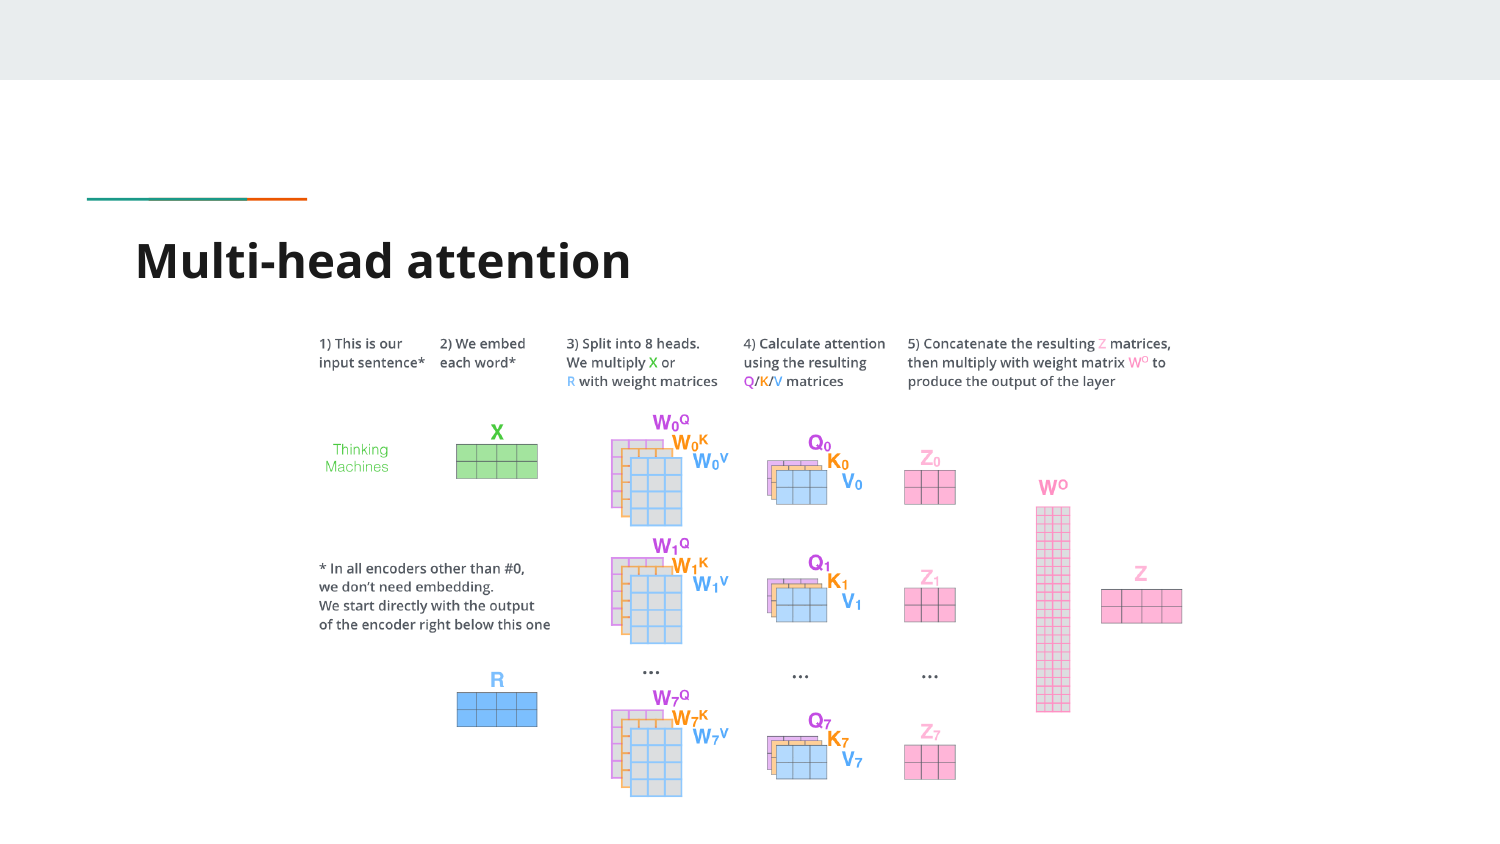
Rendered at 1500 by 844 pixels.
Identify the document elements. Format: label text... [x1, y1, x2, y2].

picture [312, 322, 1188, 813]
title Multi-head attention [119, 216, 1381, 305]
